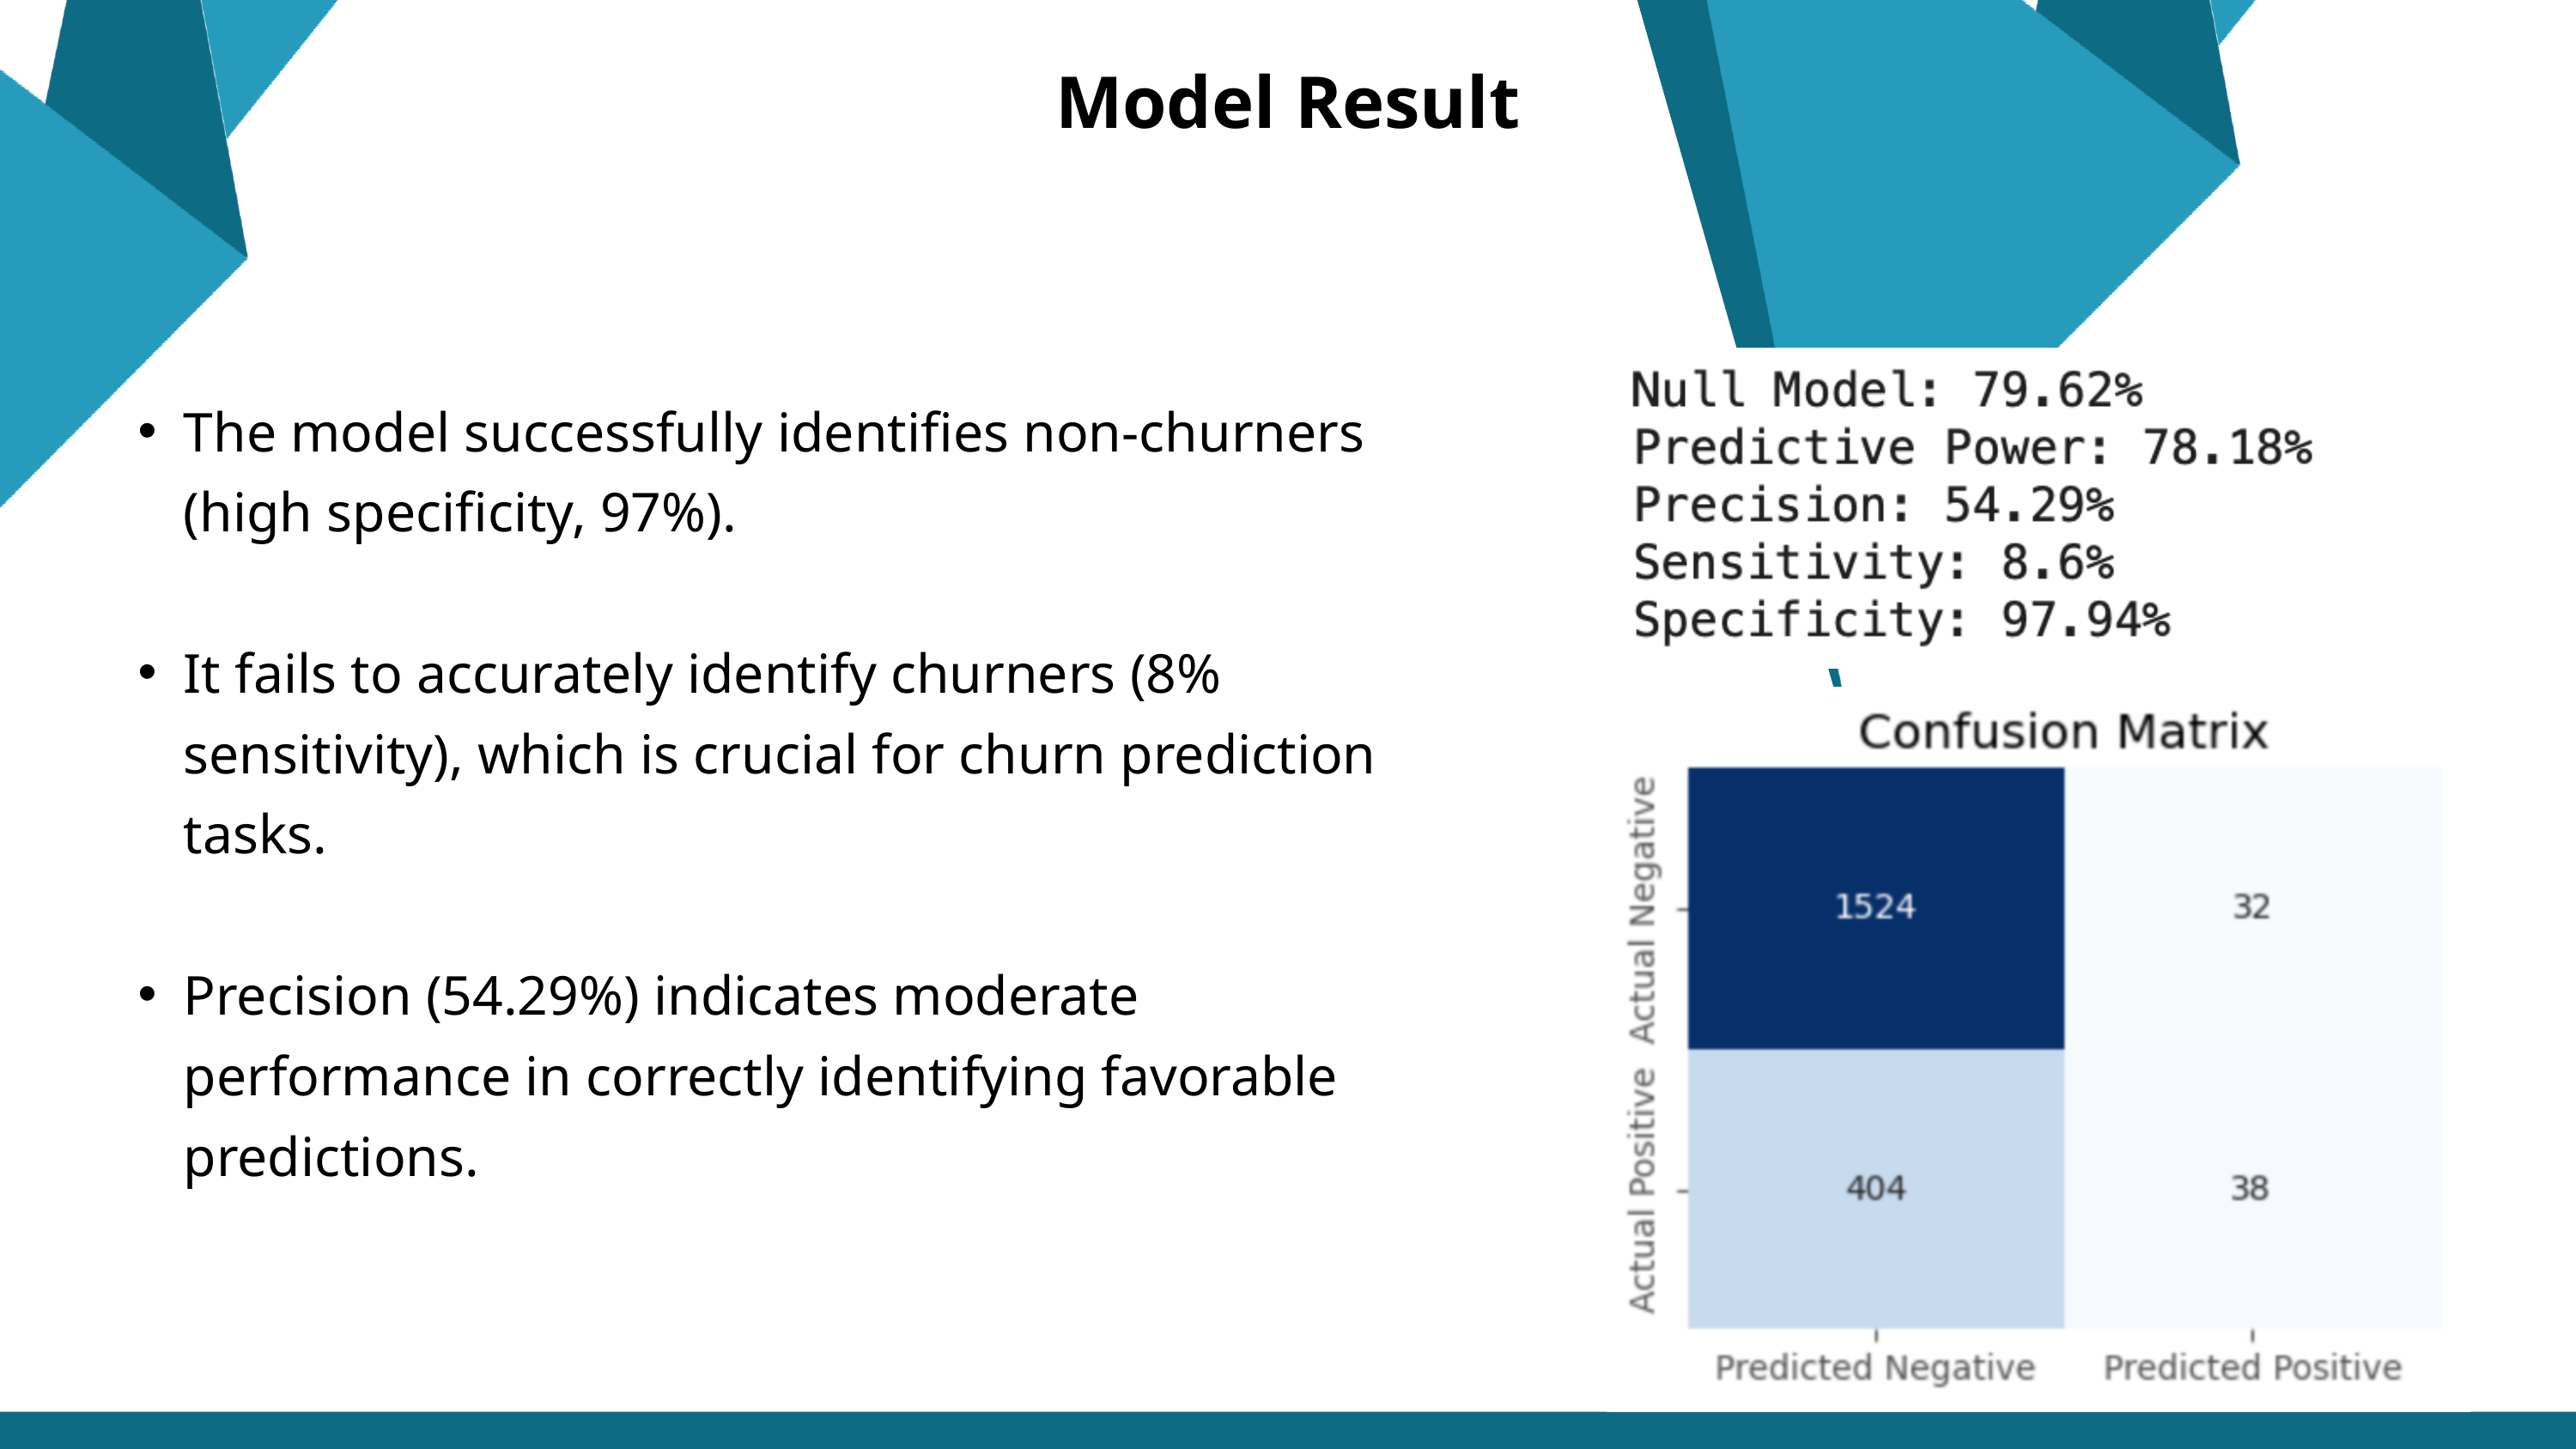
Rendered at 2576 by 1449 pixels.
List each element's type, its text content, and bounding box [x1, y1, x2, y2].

text_box [1637, 0, 2576, 964]
text_box [1607, 348, 2386, 669]
text_box Model Result [914, 42, 1662, 143]
text_box [0, 0, 856, 1083]
text_box [1607, 687, 2471, 1409]
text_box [0, 1411, 2576, 1449]
text_box The model successfully identifies non-churners (high specificity, 97%). It fails to accurately identify churners (8% sensitivity), which is crucial for churn prediction tasks. Precision (54.29%) indicates moderate performance in correctly identifying favorable predictions. [92, 381, 1457, 1268]
